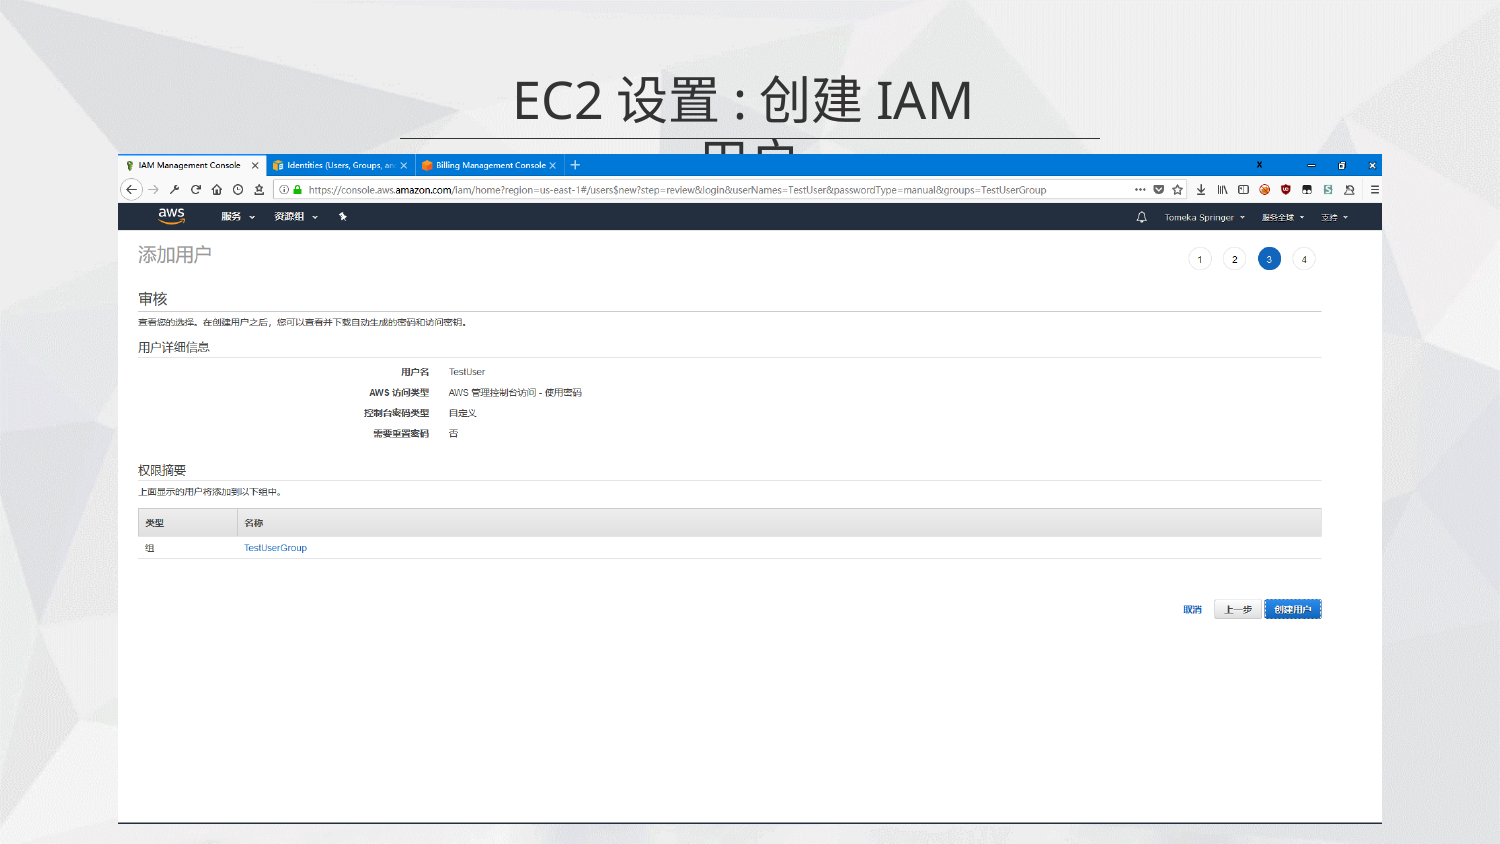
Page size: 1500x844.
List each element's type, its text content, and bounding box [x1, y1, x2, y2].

picture [0, 0, 1500, 844]
text_box EC2设置:创建IAM用户 [472, 146, 1028, 152]
text_box EC2设置:创建IAM用户 [472, 60, 1028, 137]
